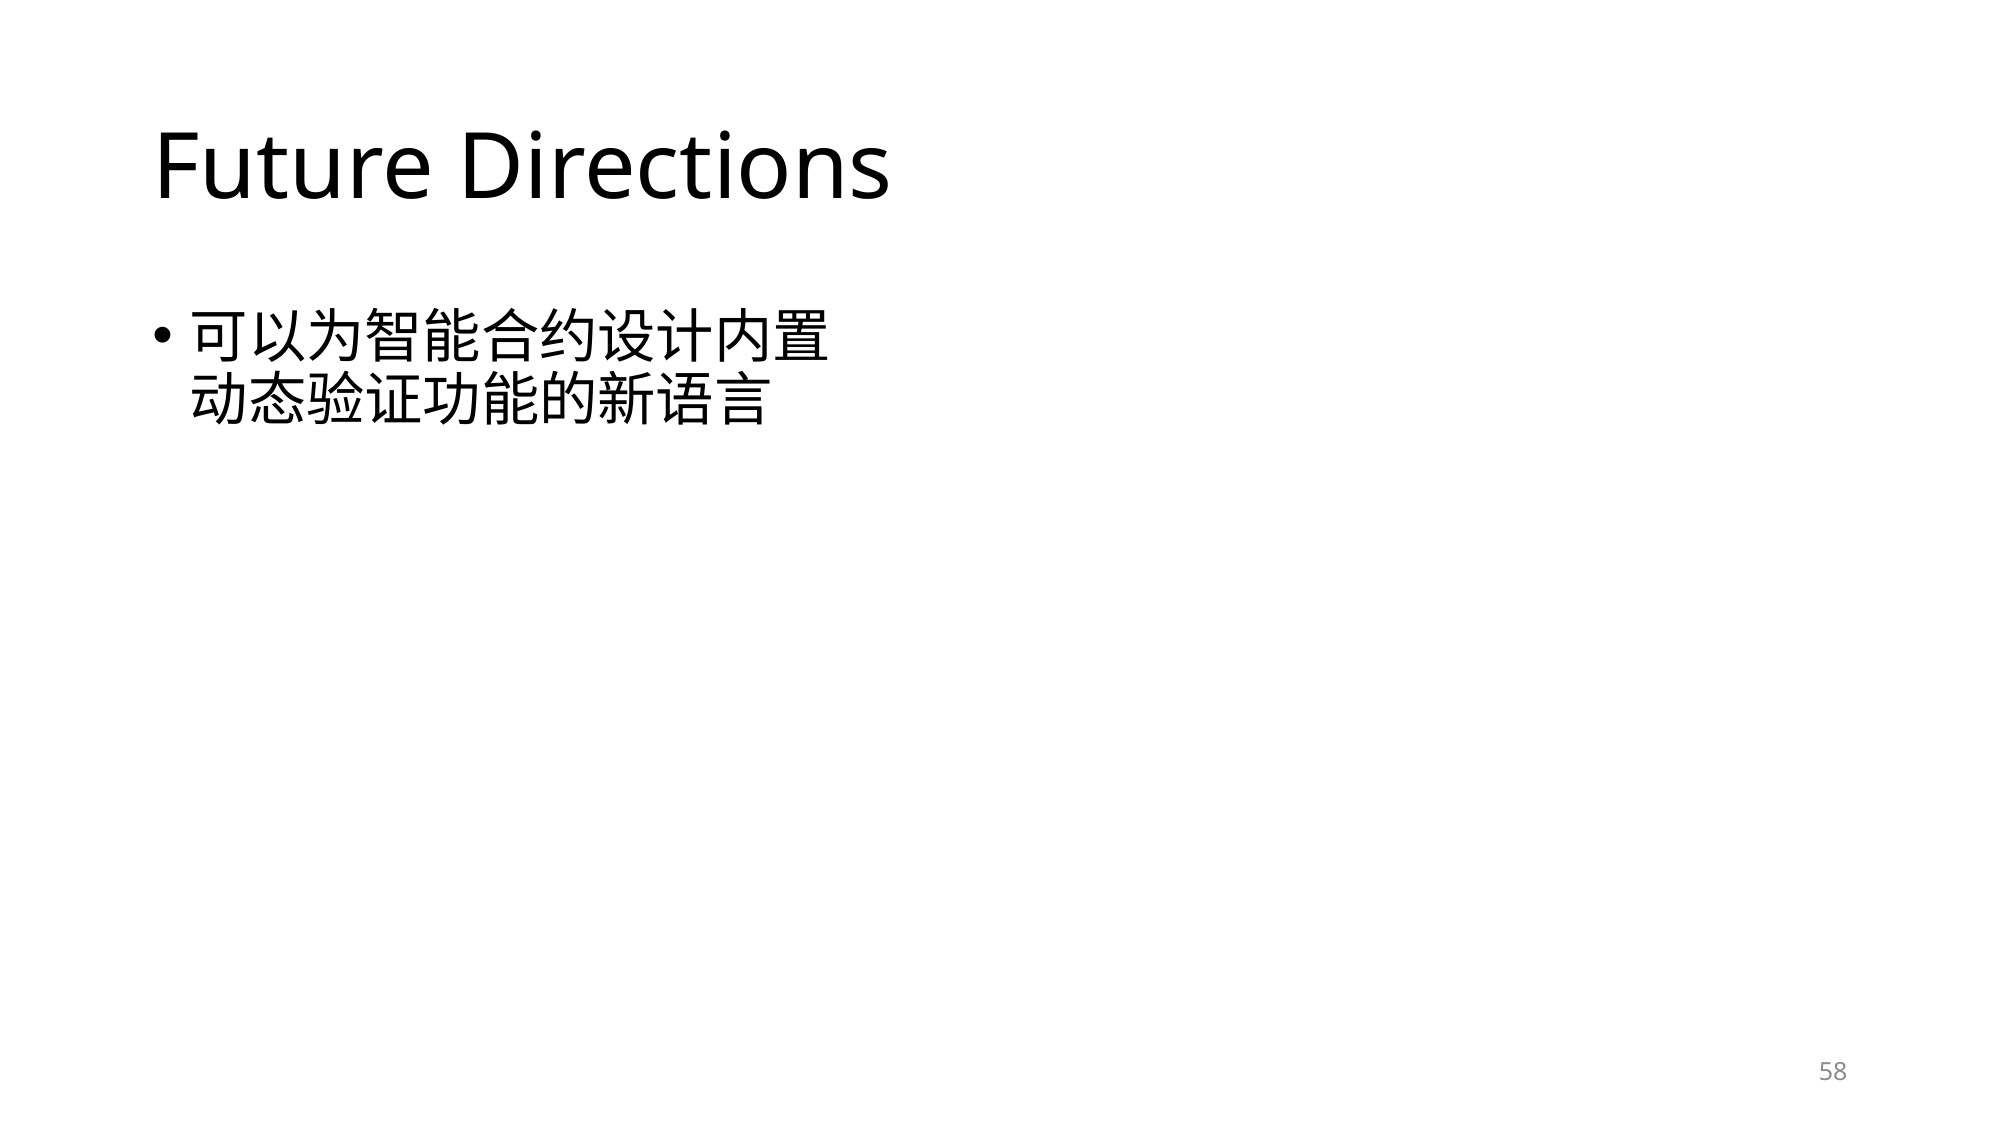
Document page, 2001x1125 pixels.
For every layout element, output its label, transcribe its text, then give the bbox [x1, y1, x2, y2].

slide_number 58 [1412, 1042, 1863, 1103]
title Future Directions [137, 59, 1863, 278]
list 可以为智能合约设计内置 动态验证功能的新语言 [137, 299, 1863, 1014]
